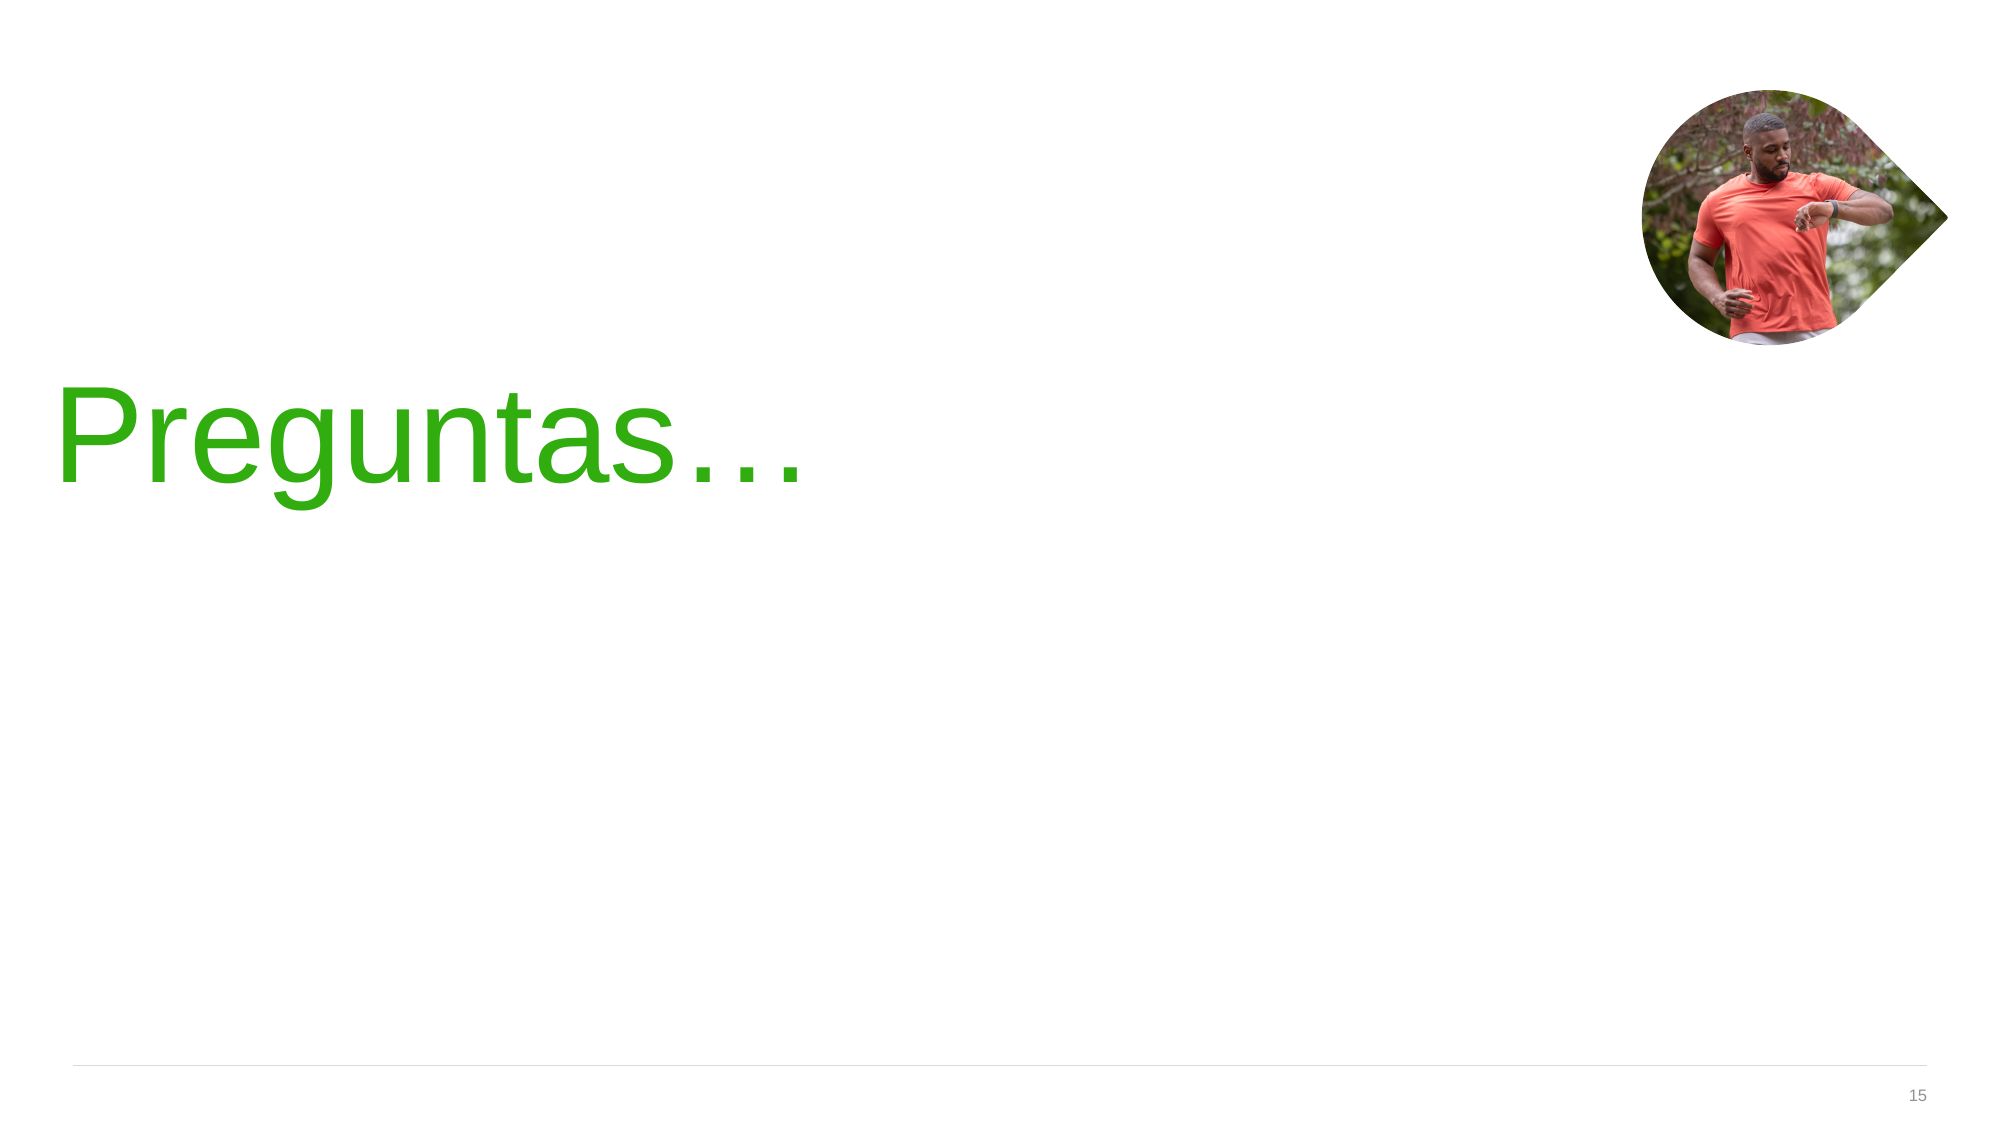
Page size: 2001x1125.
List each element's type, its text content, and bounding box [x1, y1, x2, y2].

picture [1641, 90, 1948, 346]
slide_number 15 [1814, 1064, 1928, 1106]
title Preguntas… [52, 362, 1907, 513]
